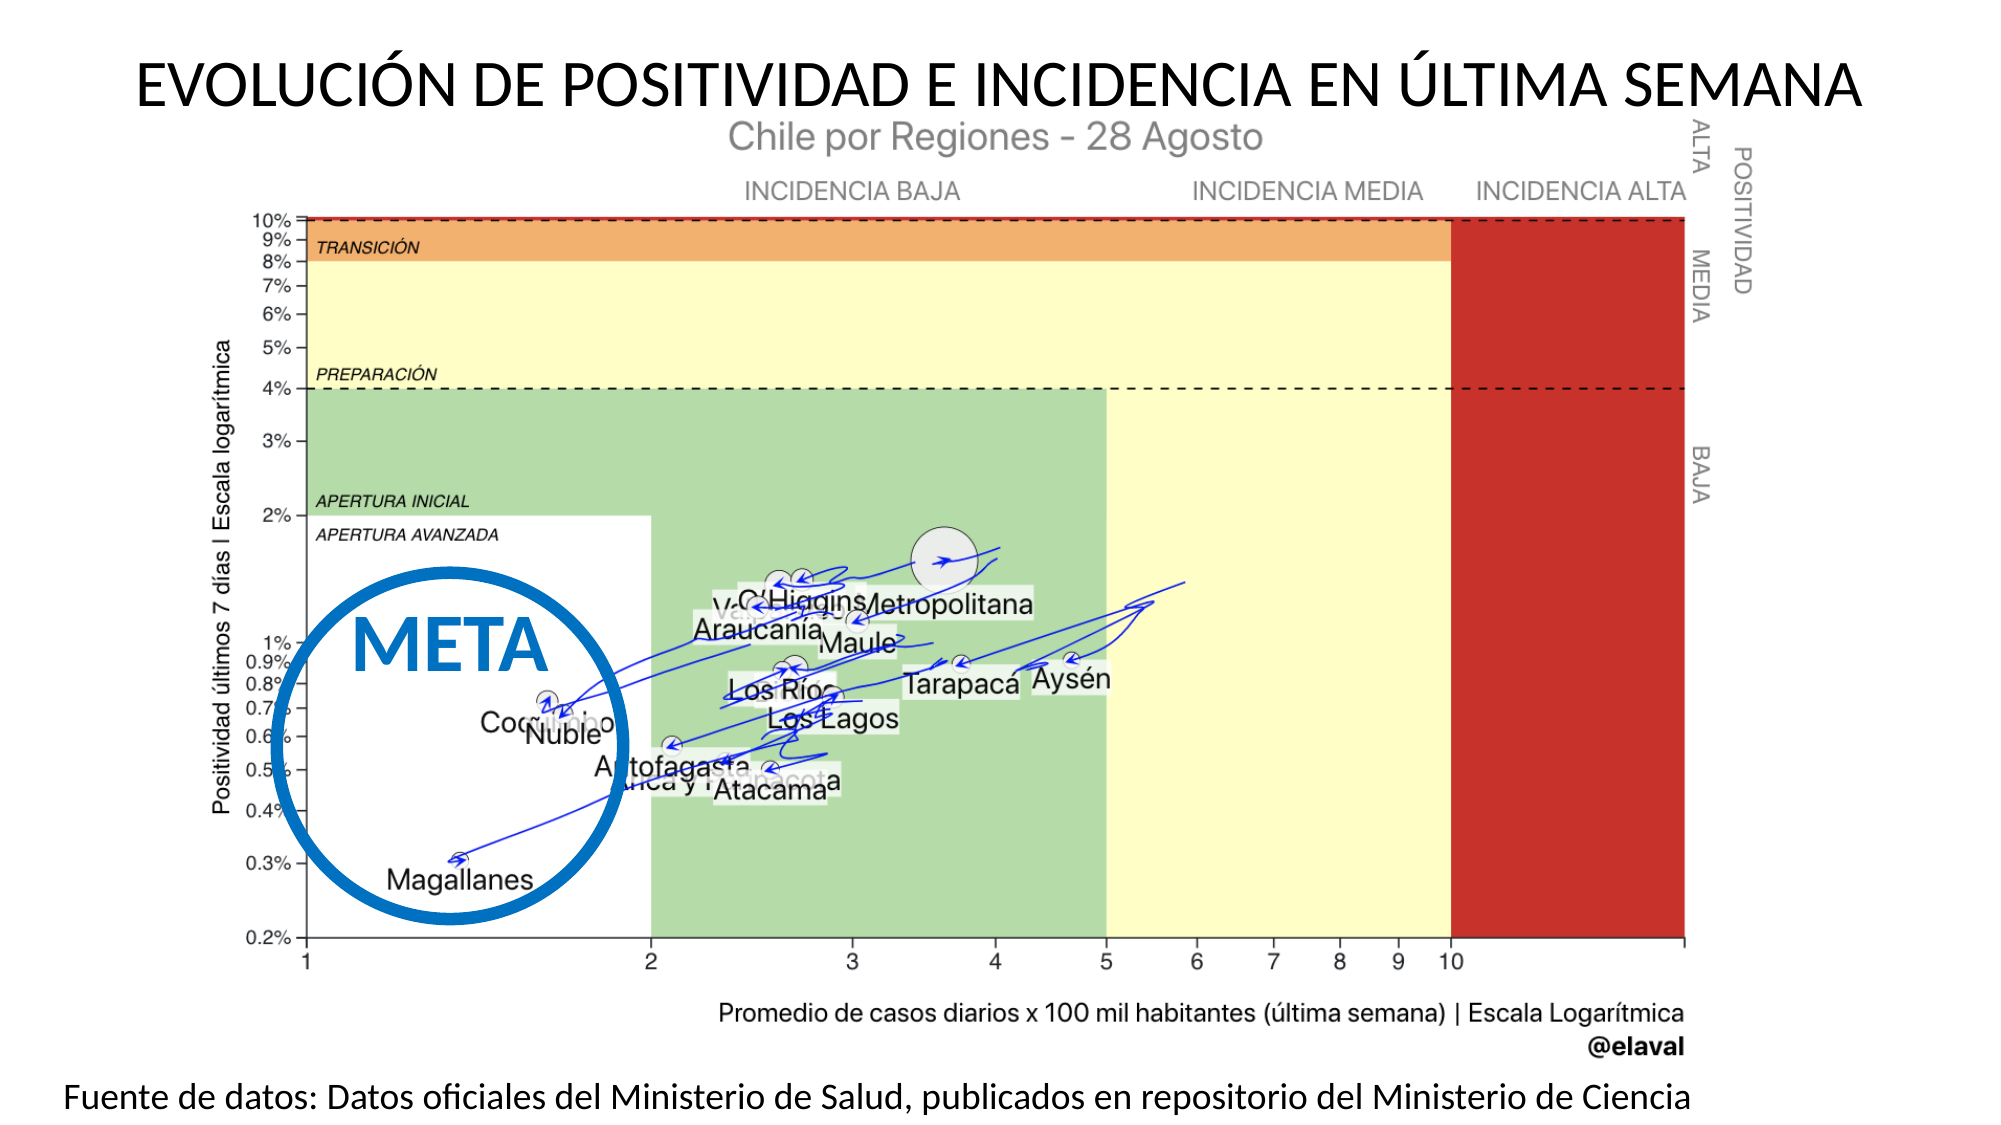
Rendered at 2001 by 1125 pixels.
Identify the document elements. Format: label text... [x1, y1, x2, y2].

picture [179, 89, 1783, 1072]
text_box EVOLUCIÓN DE POSITIVIDAD E INCIDENCIA EN ÚLTIMA SEMANA [120, 32, 1880, 127]
